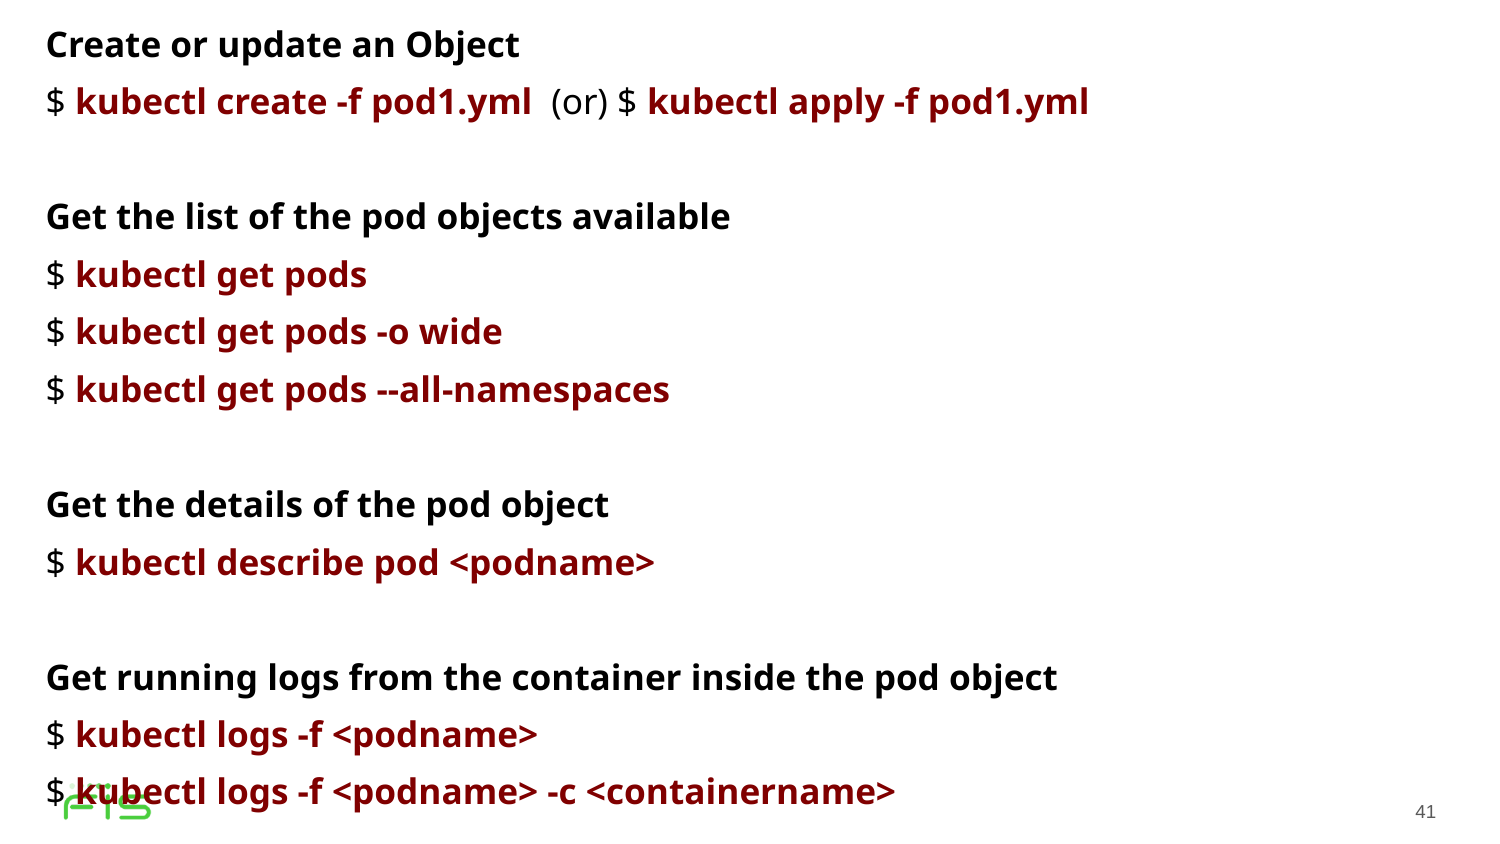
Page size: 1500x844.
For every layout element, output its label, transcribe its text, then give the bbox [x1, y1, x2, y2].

slide_number 41 [1359, 800, 1437, 823]
text_box Create or update an Object $ kubectl create -f pod1.yml (or) $ kubectl apply -f pod1.yml Get the list of the pod objects available $ kubectl get pods $ kubectl get pods -o wide $ kubectl get pods --all-namespaces Get the details of the pod object $ kubectl describe pod <podname> Get running logs from the container inside the pod object $ kubectl logs -f <podname> $ kubectl logs -f <podname> -c <containername> [30, 19, 1450, 821]
